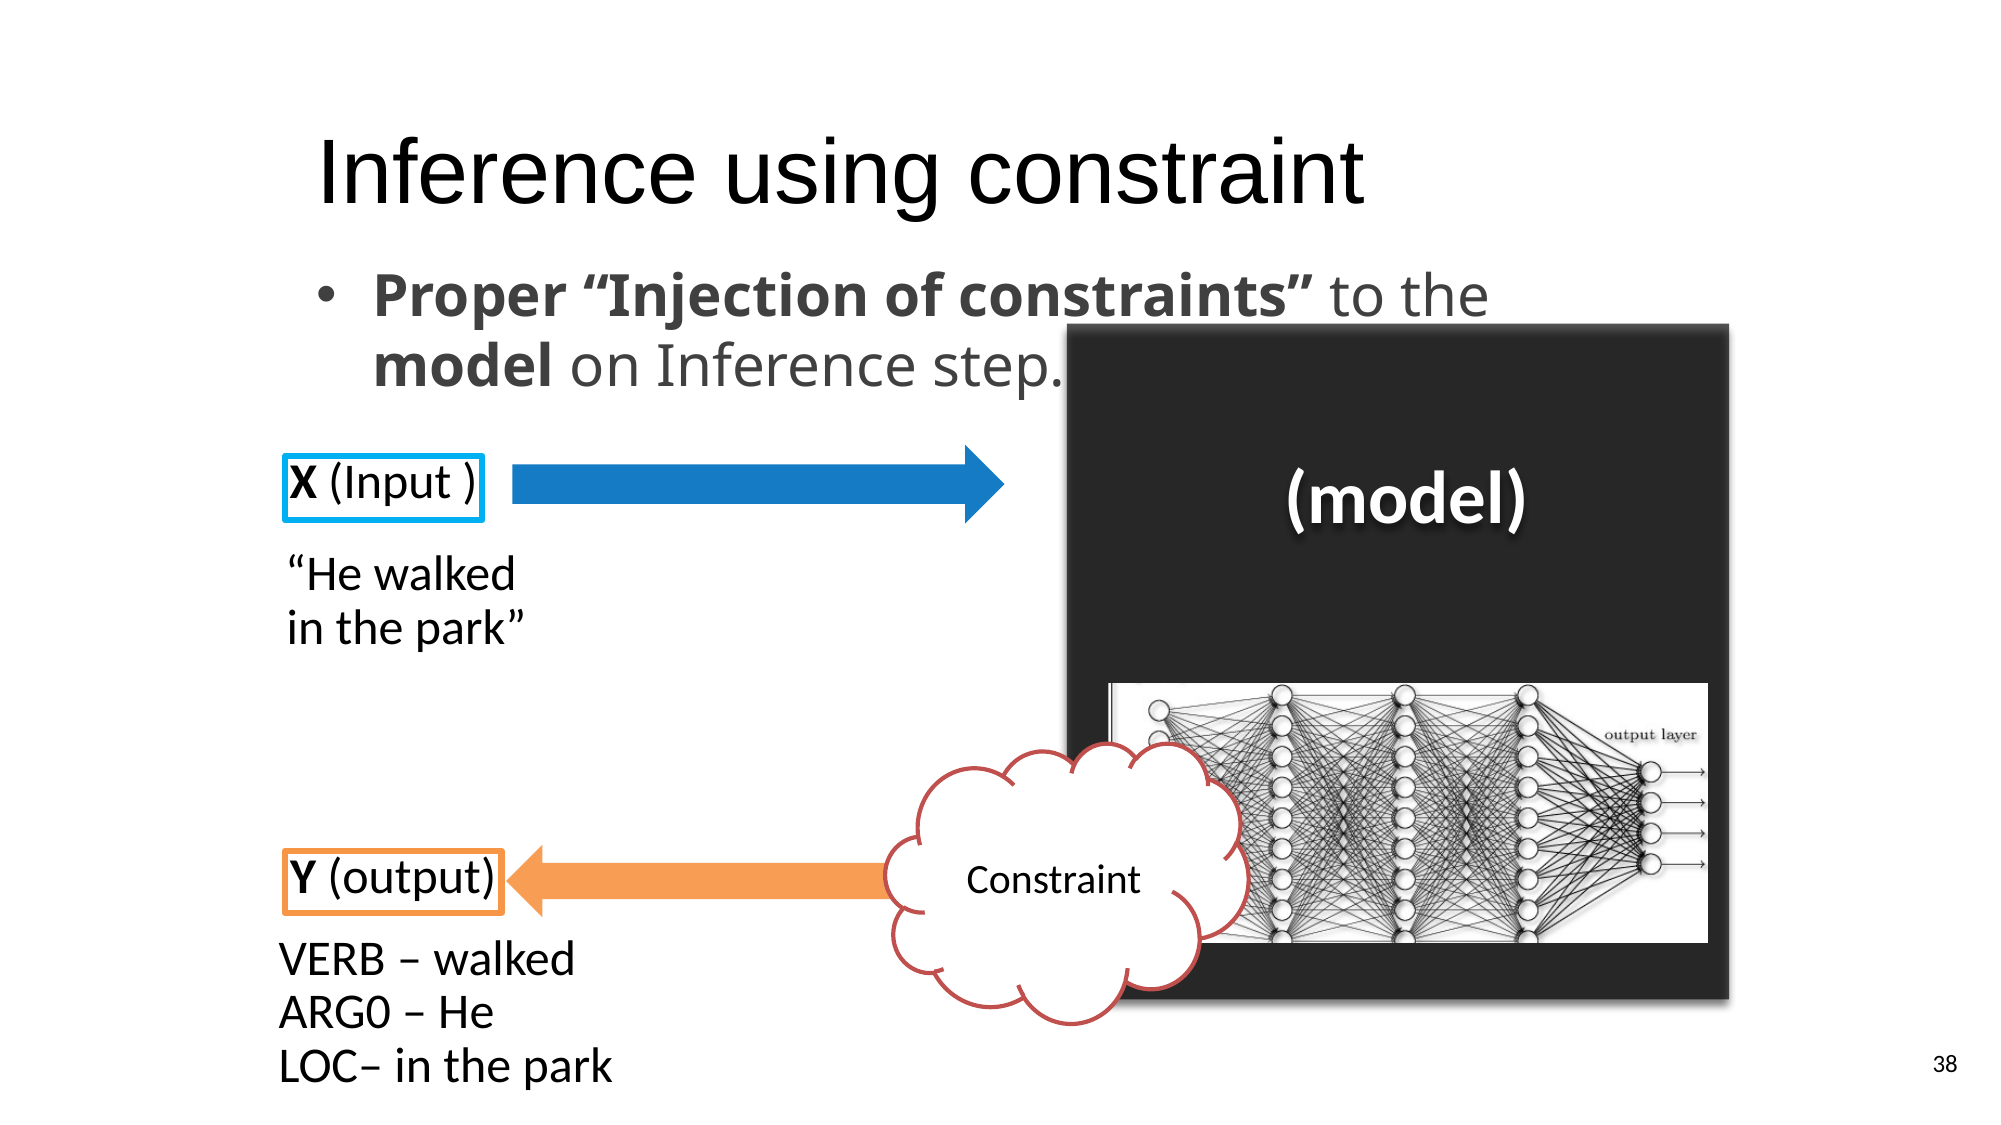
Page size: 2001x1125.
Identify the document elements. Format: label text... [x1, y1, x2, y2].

text_box VERB – walked ARG0 – He LOC– in the park [278, 931, 614, 1125]
text_box Constraint [945, 991, 1125, 1027]
text_box Proper “Injection of constraints” to the model on Inference step. [301, 243, 1699, 991]
text_box X (Input ) [285, 455, 301, 521]
text_box Y (output) [284, 850, 301, 913]
text_box “He walked in the park” [239, 547, 301, 659]
picture [1108, 683, 1709, 943]
slide_number 37 [1853, 1019, 1974, 1106]
title Inference using constraint [301, 97, 1699, 223]
